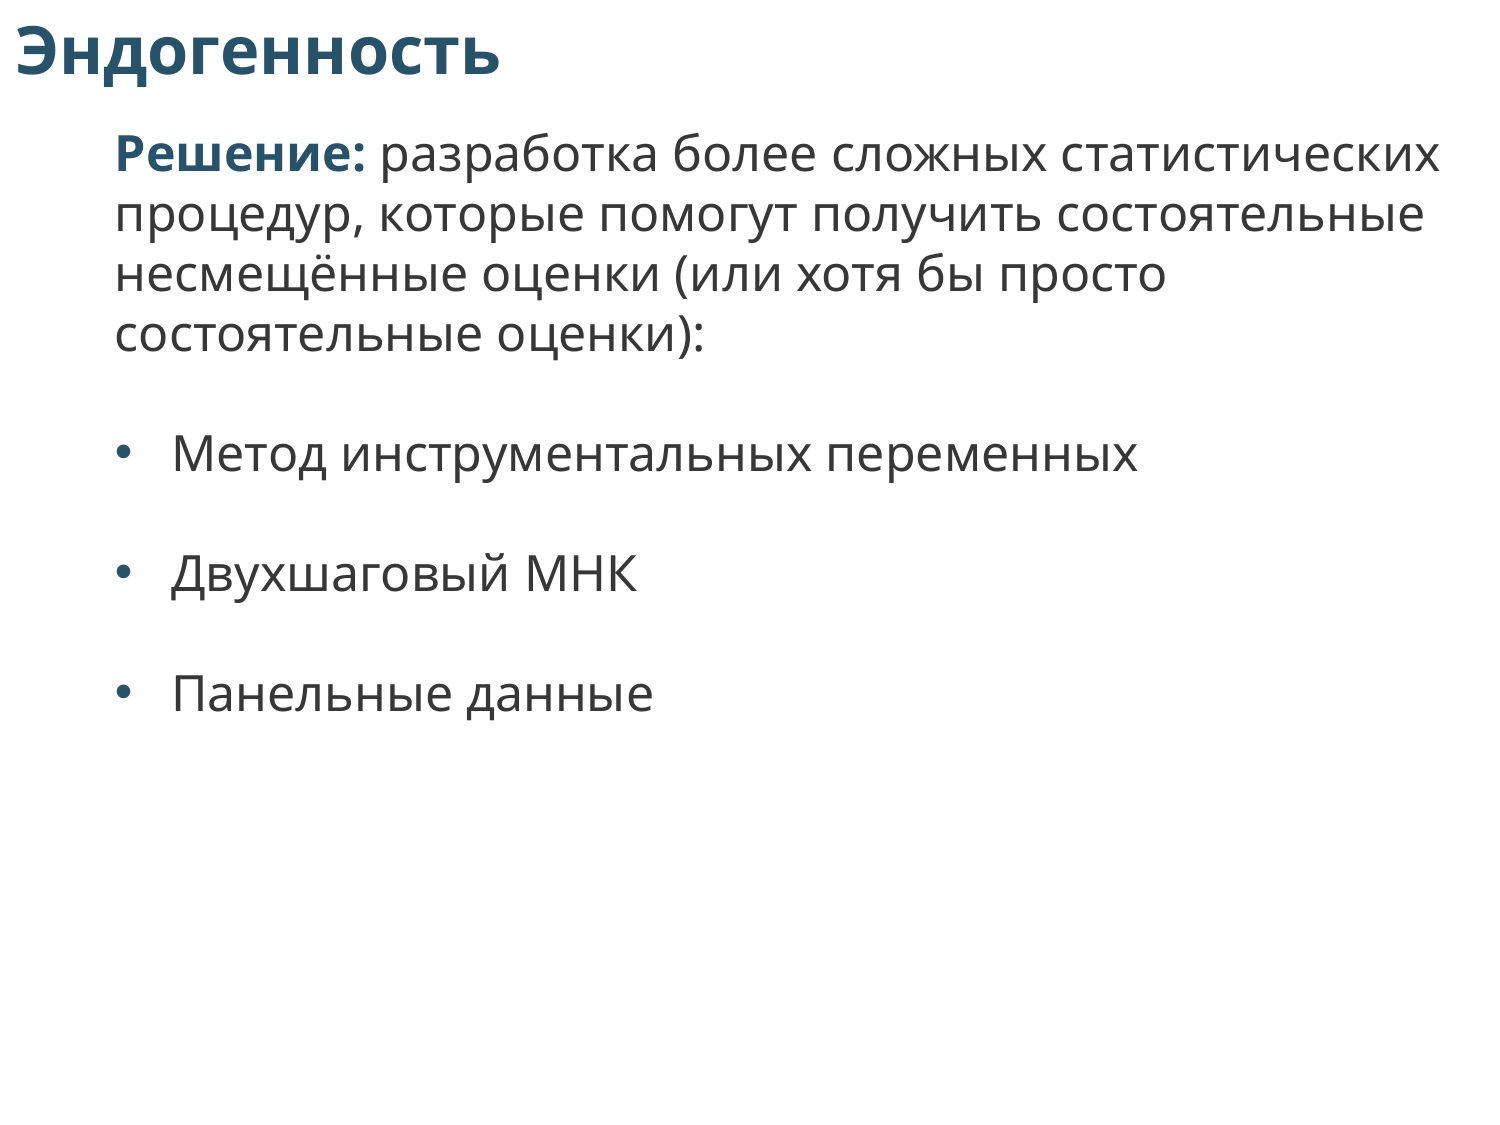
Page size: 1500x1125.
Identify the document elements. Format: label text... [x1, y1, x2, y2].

text_box Эндогенность [0, 0, 1500, 96]
text_box Решение: разработка более сложных статистических процедур, которые помогут получить состоятельные несмещённые оценки (или хотя бы просто состоятельные оценки): Метод инструментальных переменных Двухшаговый МНК Панельные данные [100, 113, 1471, 729]
